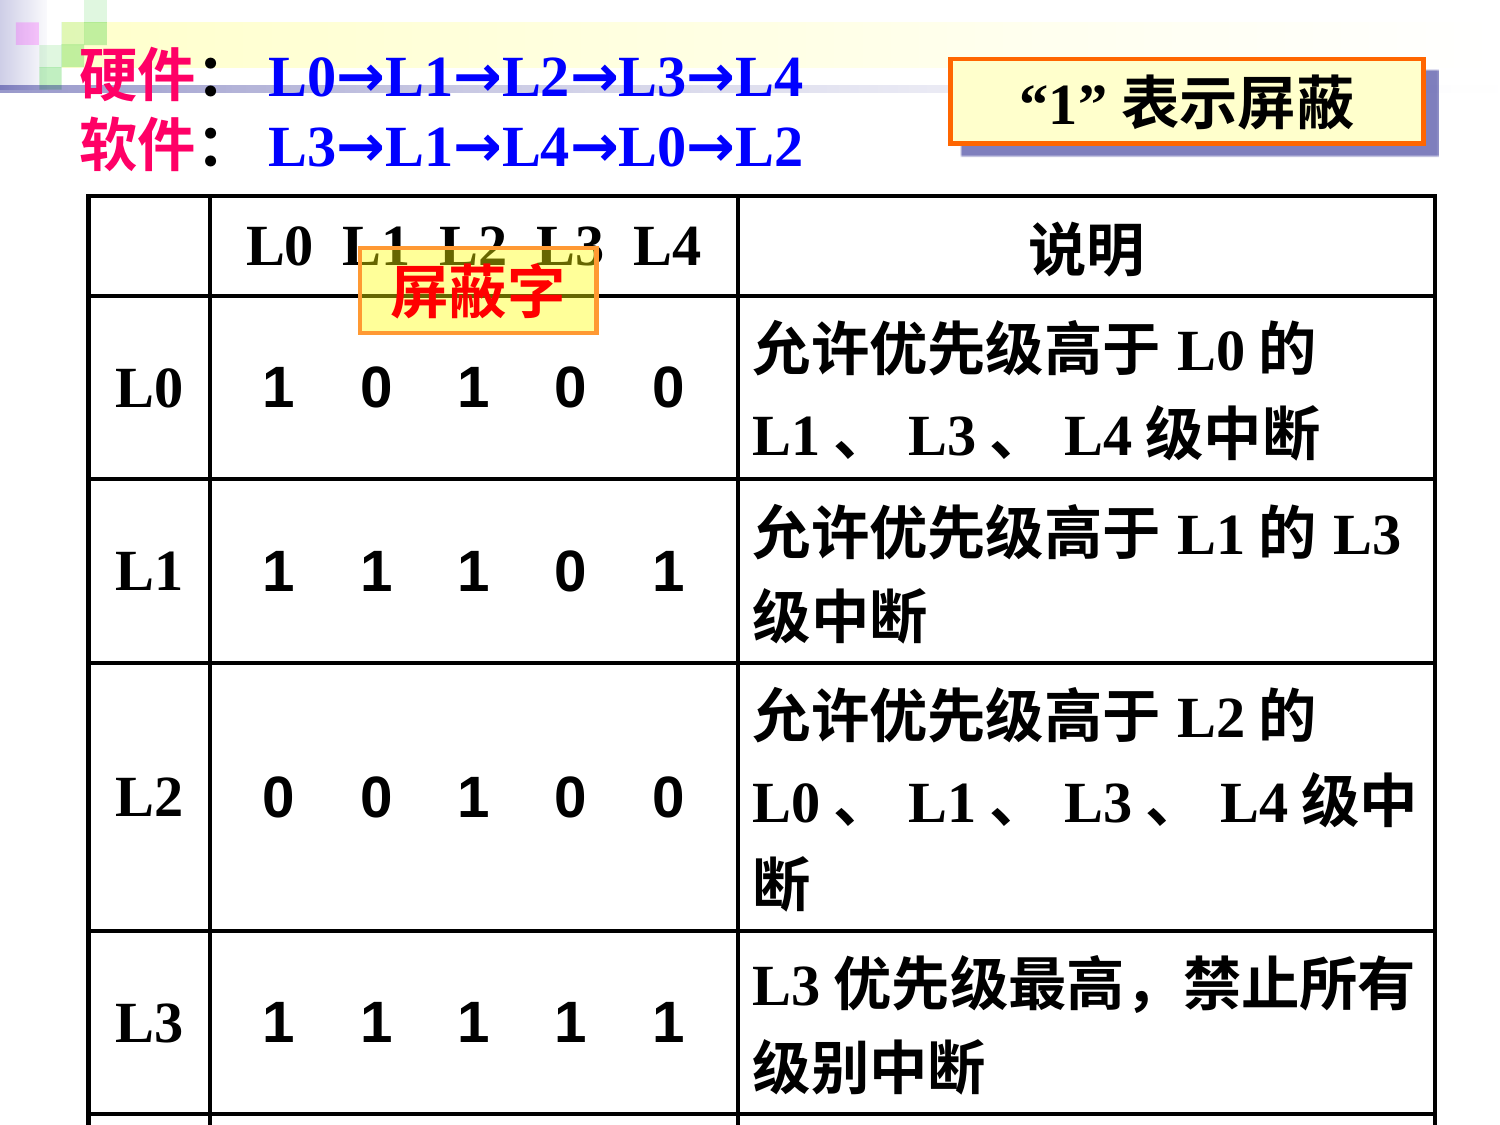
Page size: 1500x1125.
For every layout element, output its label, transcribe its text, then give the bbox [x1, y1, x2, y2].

table_cell 1 1 1 0 1 [212, 481, 736, 661]
table_header [91, 198, 208, 294]
table_header 说明 [740, 198, 1433, 294]
table_cell 允许优先级高于L0的L1、L3、L4级中断 [740, 298, 1433, 477]
table_cell 1 0 1 0 0 [212, 298, 736, 477]
table_cell L0 [91, 298, 208, 477]
list 硬件：L0→L1→L2→L3→L4 软件：L3→L1→L4→L0→L2 [64, 30, 977, 197]
table_cell L3 [91, 933, 208, 1112]
table_cell L4 [91, 1116, 208, 1125]
table_cell L3优先级最高，禁止所有级别中断 [740, 933, 1433, 1112]
table_cell 1 0 1 0 1 [212, 1116, 736, 1125]
table_header L0 L1 L2 L3 L4 [212, 198, 736, 294]
table_cell 0 0 1 0 0 [212, 665, 736, 929]
table_cell 1 1 1 1 1 [212, 933, 736, 1112]
table_cell L1 [91, 481, 208, 661]
text_box “1”表示屏蔽 [950, 59, 1424, 144]
table_cell 允许优先级高于L4的L1、L3级中断 [740, 1116, 1433, 1125]
table_cell 允许优先级高于L2的L0、L1、L3、L4级中断 [740, 665, 1433, 929]
table_cell 允许优先级高于L1的L3级中断 [740, 481, 1433, 661]
table_cell L2 [91, 665, 208, 929]
text_box 屏蔽字 [360, 248, 597, 333]
